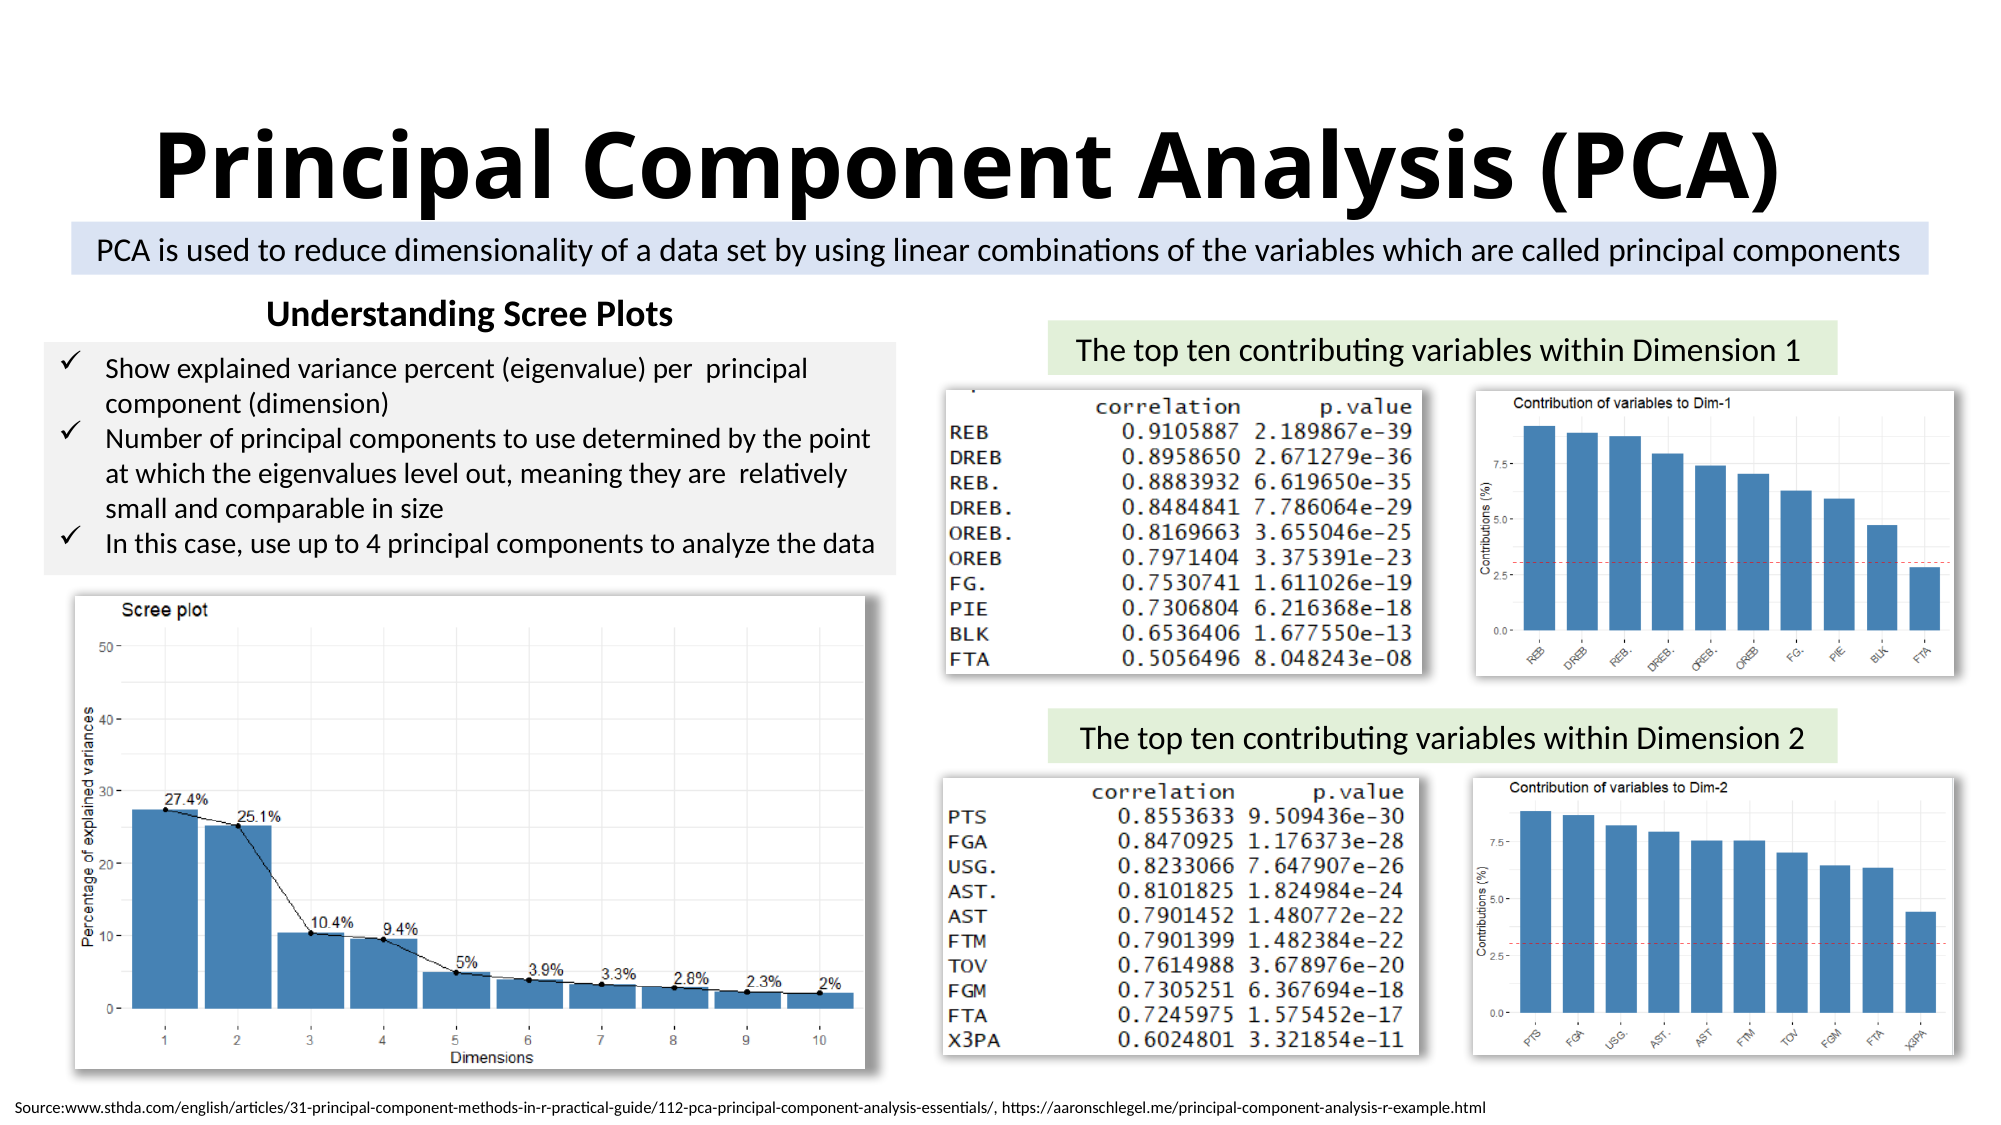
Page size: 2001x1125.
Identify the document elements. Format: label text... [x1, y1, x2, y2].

picture [1476, 390, 1954, 676]
picture [1472, 778, 1954, 1055]
text_box The top ten contributing variables within Dimension 2 [1047, 708, 1838, 764]
title Principal Component Analysis (PCA) [137, 59, 1863, 221]
text_box Understanding Scree Plots [200, 281, 740, 342]
picture [75, 596, 865, 1069]
picture [946, 390, 1422, 674]
text_box Source:www.sthda.com/english/articles/31-principal-component-methods-in-r-practical-guide/112-pca-principal-component-analysis-essentials/, https://aaronschlegel.me/principal-component-analysis-r-example.html [0, 1089, 1805, 1125]
text_box The top ten contributing variables within Dimension 1 [1047, 320, 1838, 375]
text_box PCA is used to reduce dimensionality of a data set by using linear combinations of the variables which are called principal components [71, 221, 1929, 275]
picture [943, 778, 1419, 1055]
text_box Show explained variance percent (eigenvalue) per principal component (dimension) Number of principal components to use determined by the point at which the eigenvalues level out, meaning they are relatively small and comparable in size In this case, use up to 4 principal components to analyze the data [43, 342, 897, 576]
